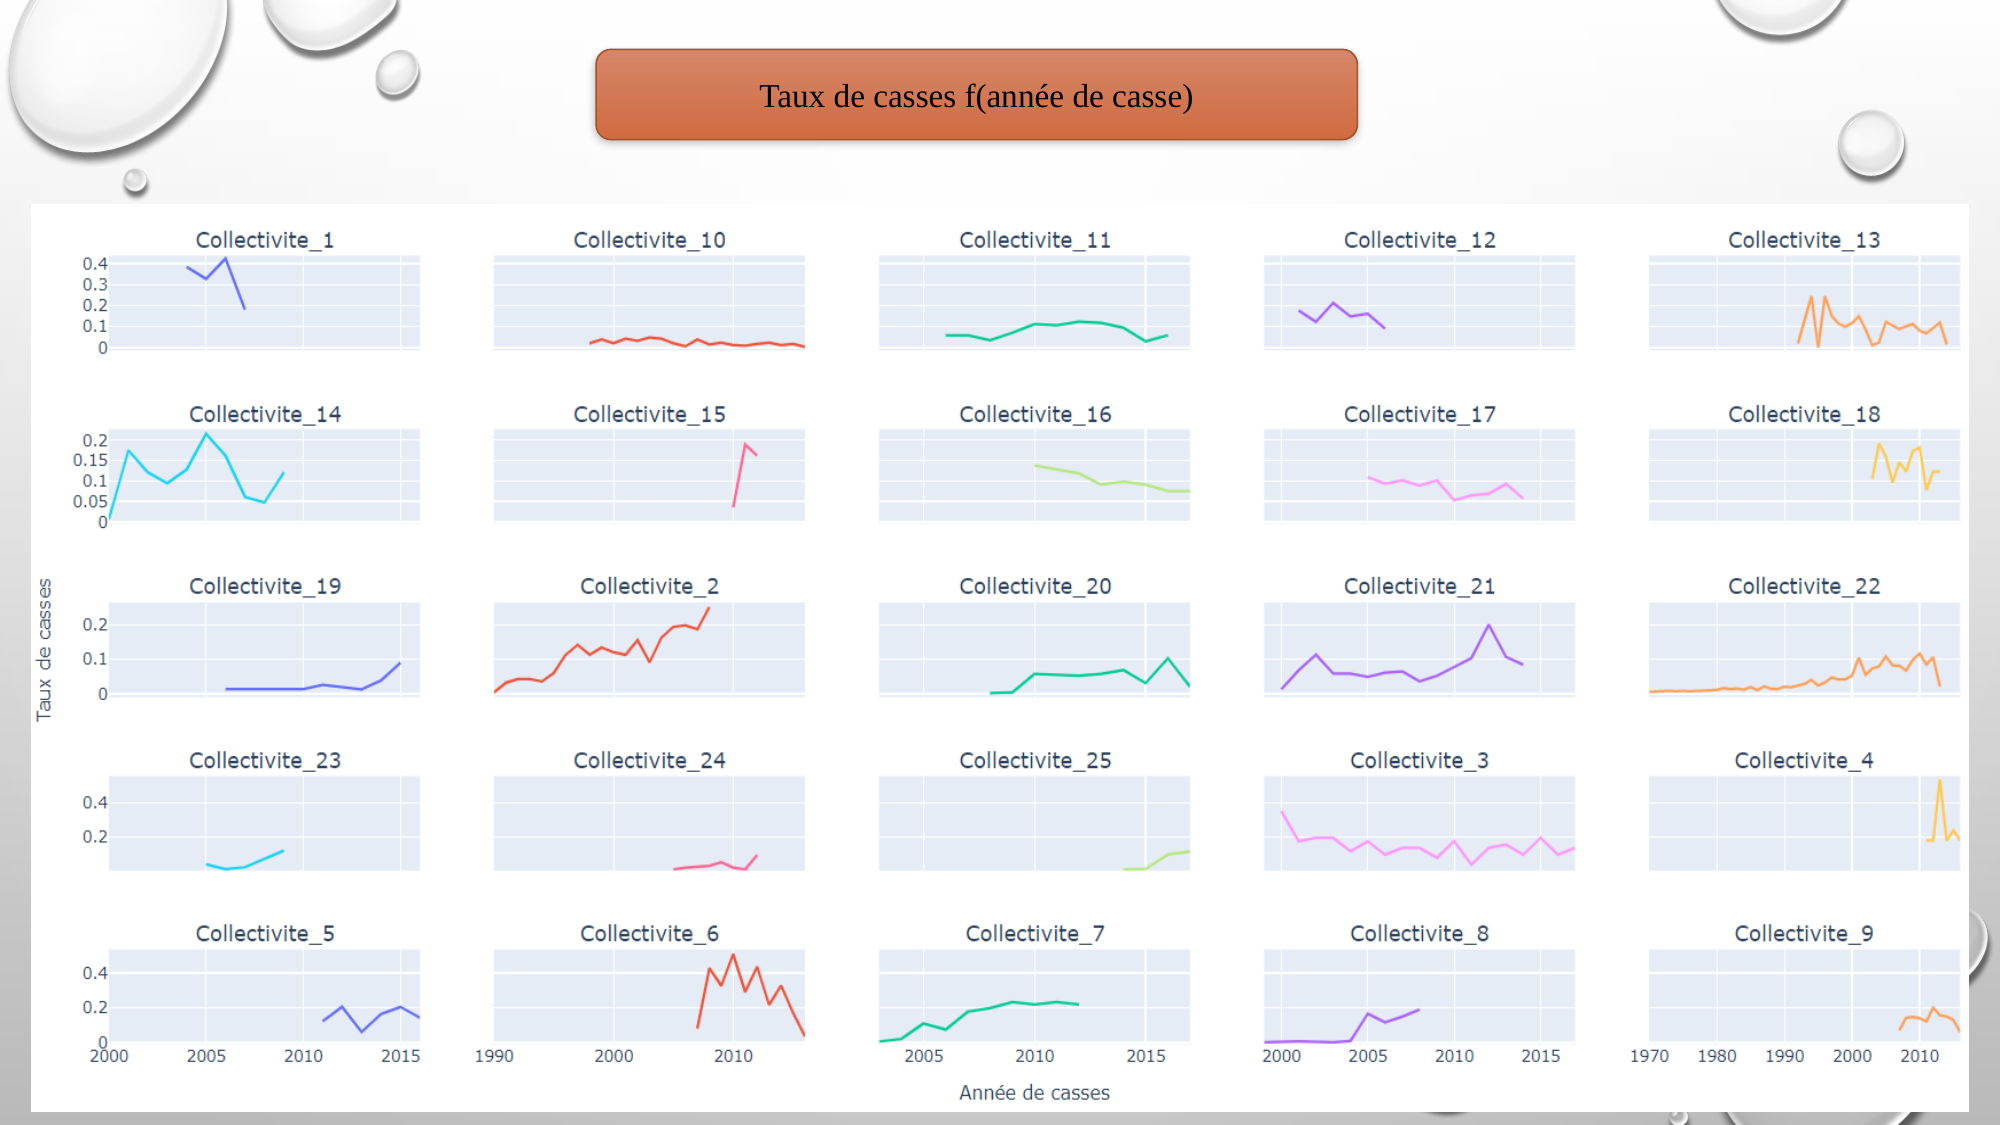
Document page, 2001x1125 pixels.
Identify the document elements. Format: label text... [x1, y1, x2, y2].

picture [0, 0, 2000, 1125]
text_box Taux de casses f(année de casse) [595, 48, 1359, 141]
